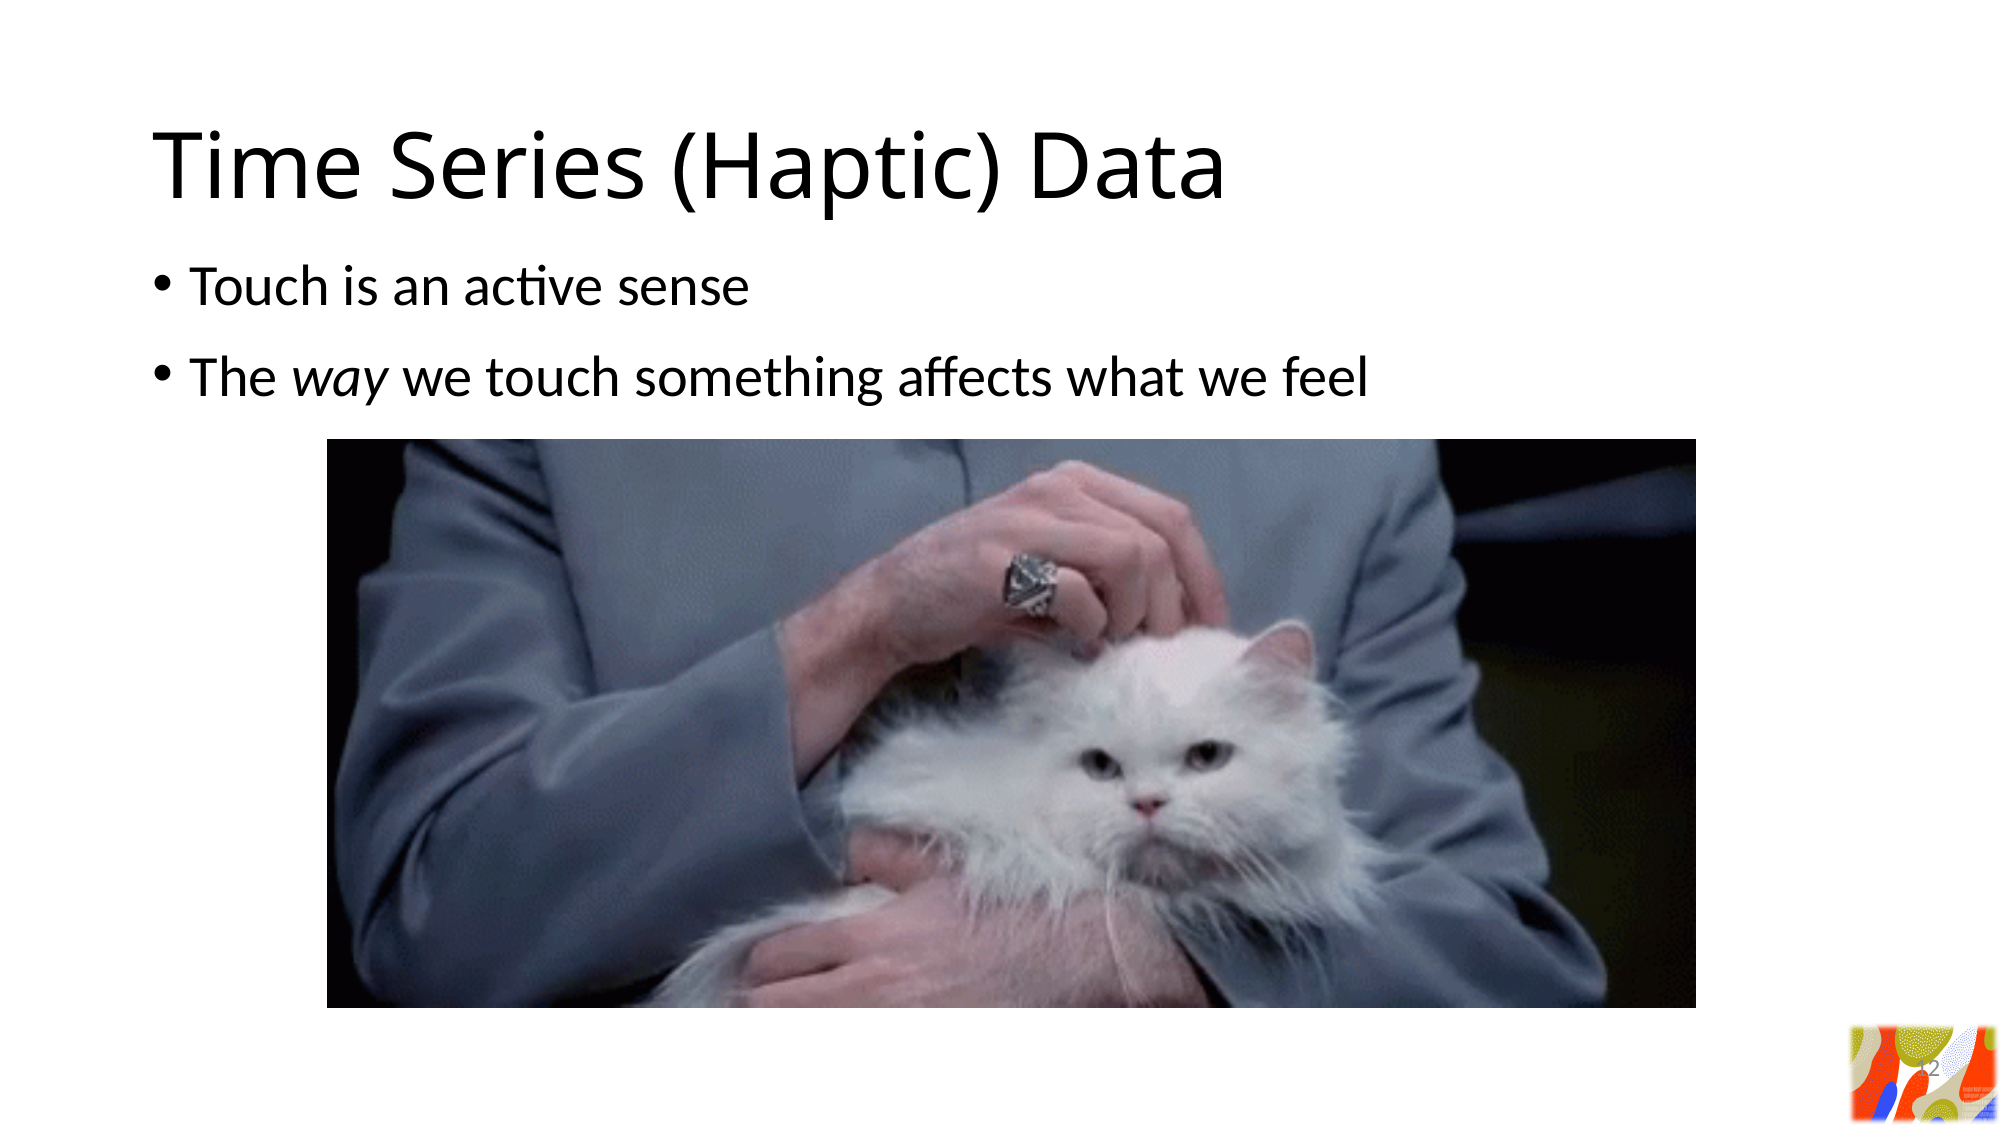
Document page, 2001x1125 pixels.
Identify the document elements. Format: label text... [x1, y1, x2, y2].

list Touch is an active sense The way we touch something affects what we feel [137, 239, 1863, 1014]
title Time Series (Haptic) Data [137, 59, 1863, 239]
picture [327, 439, 1696, 1008]
slide_number 12 [1505, 1036, 1956, 1097]
picture [1854, 1030, 1992, 1117]
